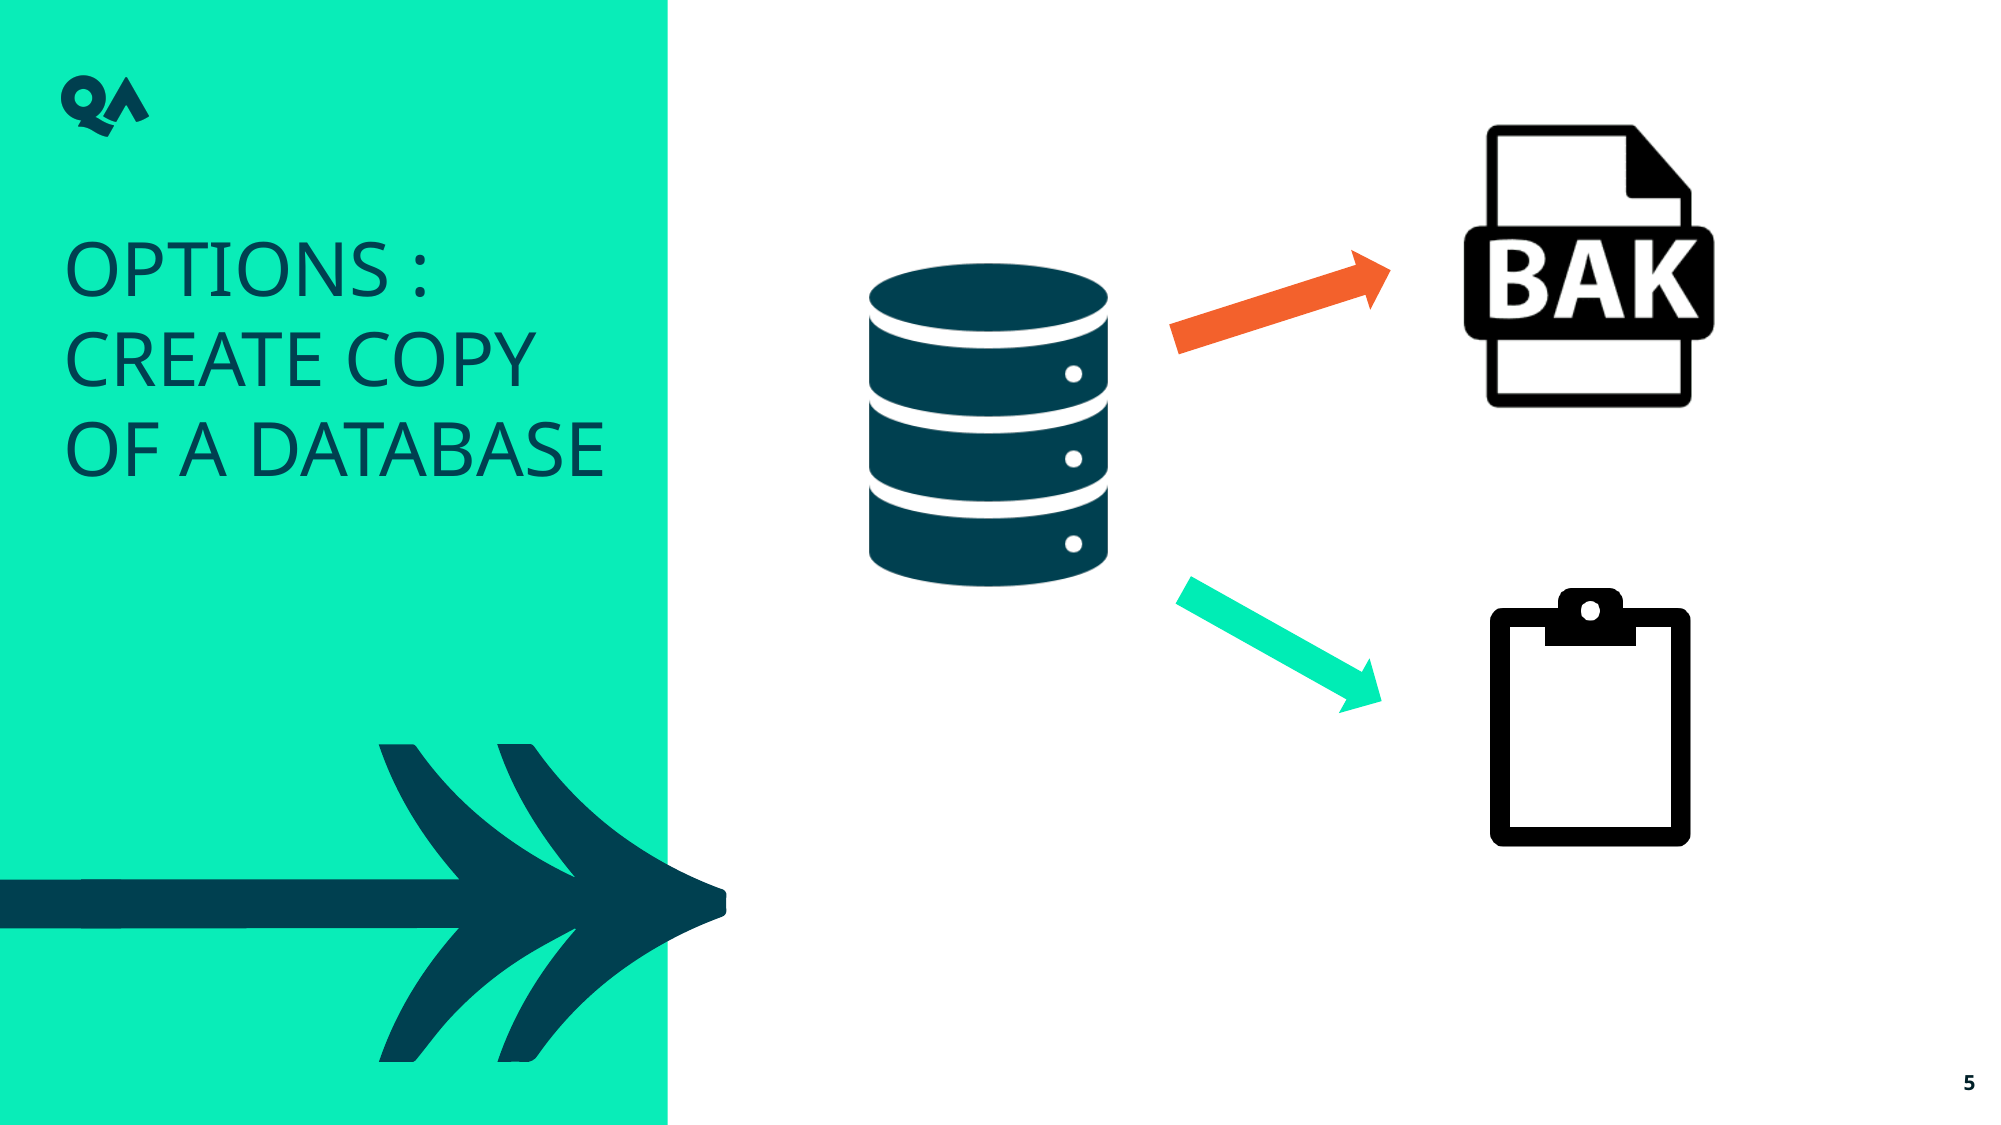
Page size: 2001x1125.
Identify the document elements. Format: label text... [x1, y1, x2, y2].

picture [1435, 562, 1745, 872]
picture [1415, 110, 1764, 460]
slide_number 5 [1846, 1068, 1976, 1098]
text_box [1193, 576, 1383, 715]
picture [784, 221, 1193, 629]
text_box [1193, 247, 1393, 351]
list options : create copy of a database [63, 221, 628, 673]
picture [44, 61, 166, 148]
